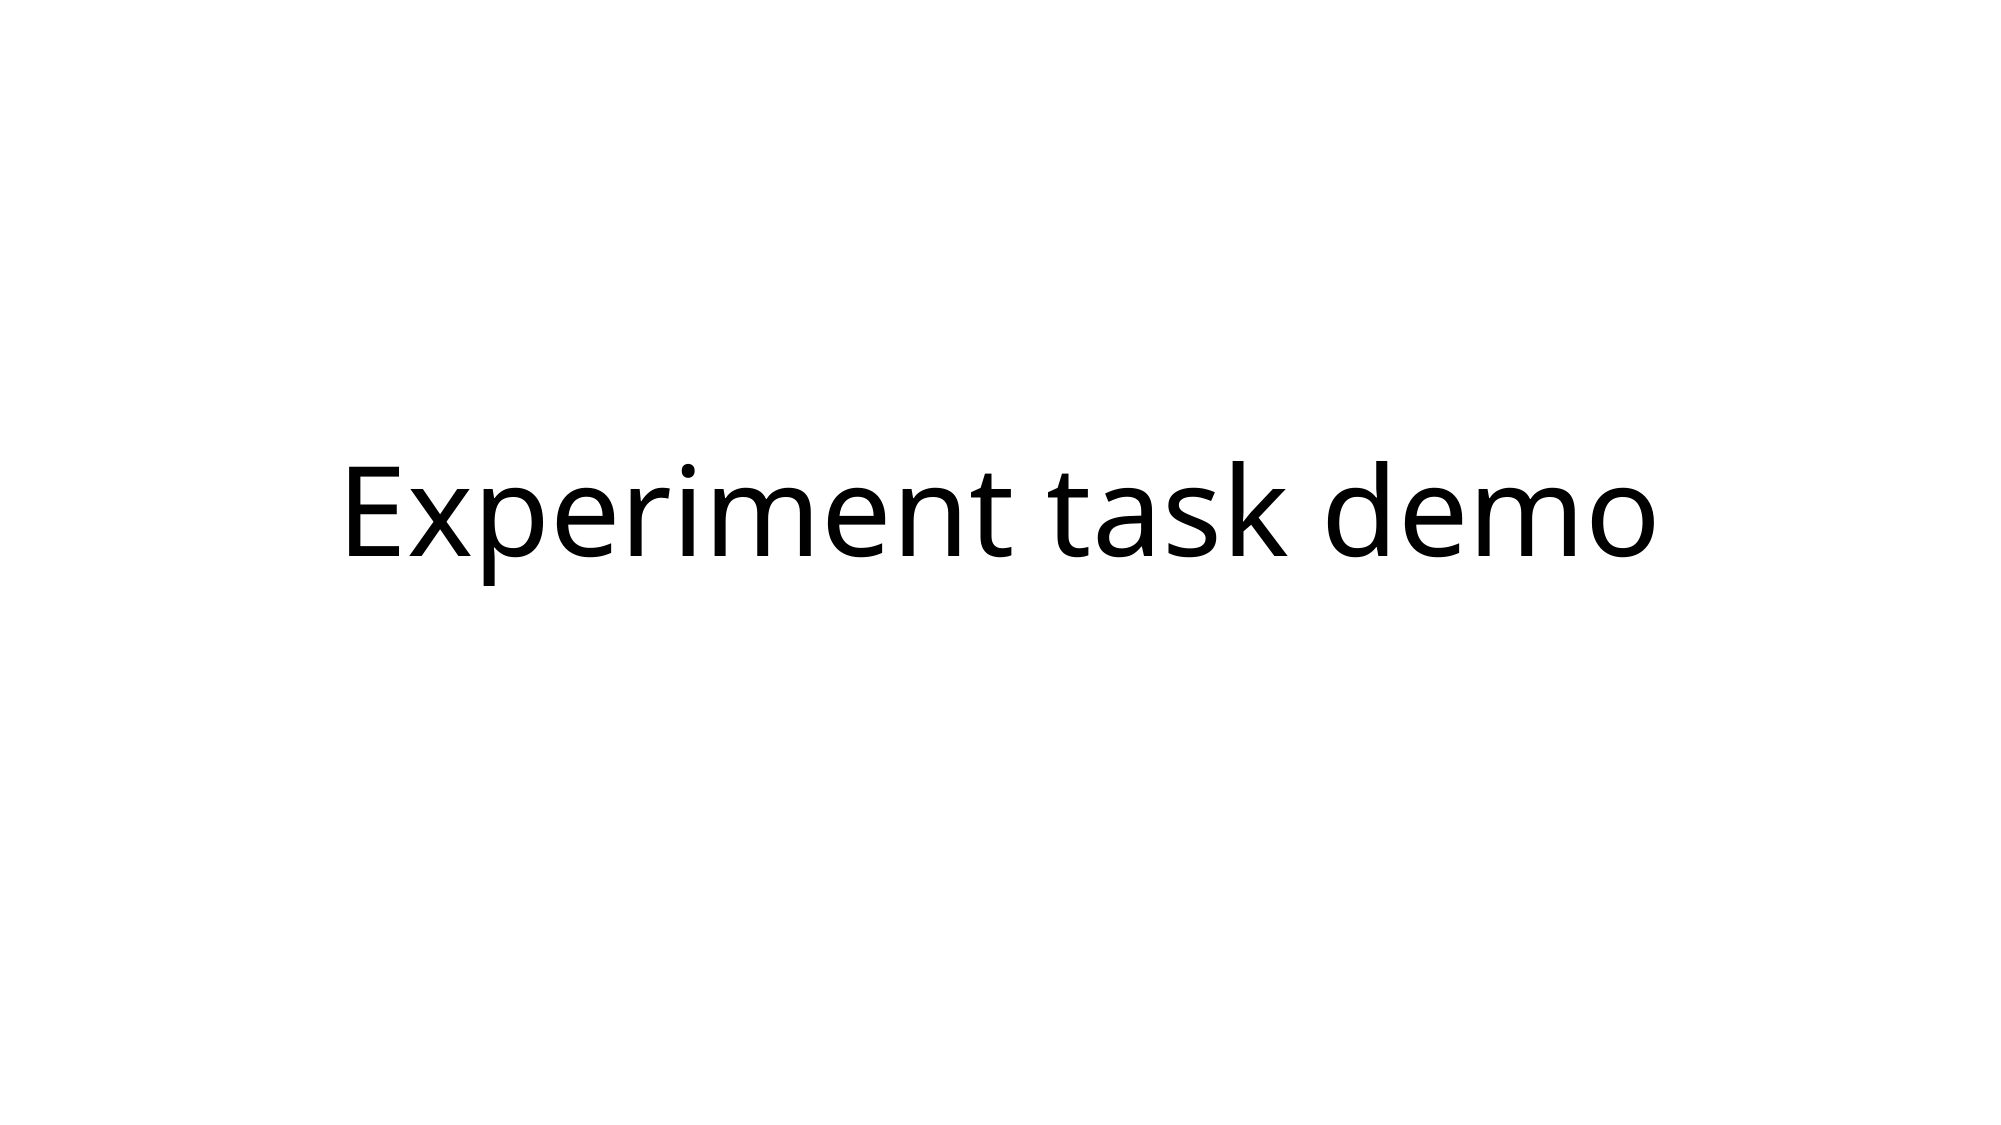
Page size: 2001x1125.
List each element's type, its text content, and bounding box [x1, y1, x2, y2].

title Experiment task demo [179, 199, 1821, 591]
